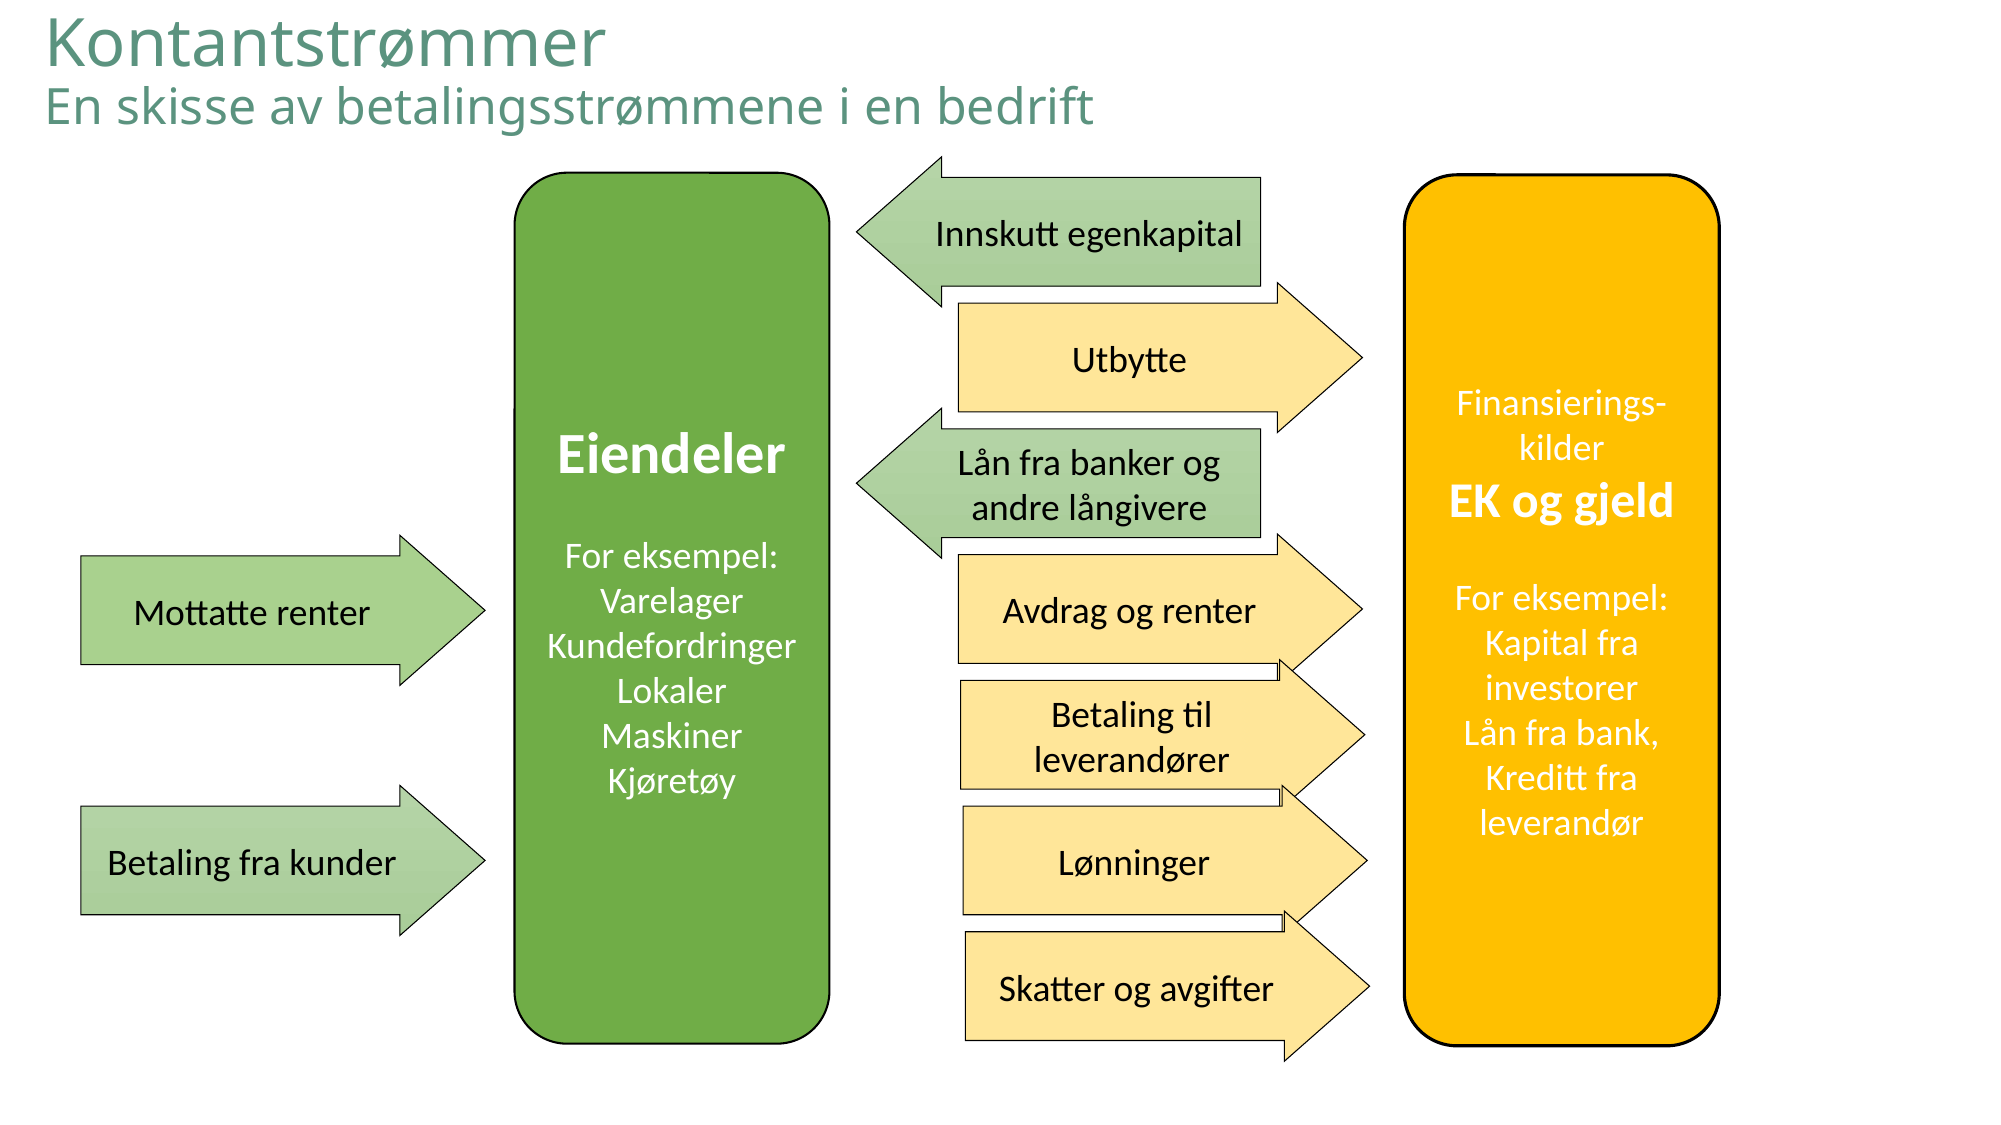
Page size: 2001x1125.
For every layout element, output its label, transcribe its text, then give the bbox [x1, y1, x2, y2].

text_box Mottatte renter [80, 534, 486, 687]
text_box Avdrag og renter [957, 532, 1364, 679]
text_box Finansierings-kilder EK og gjeld For eksempel: Kapital fra investorer Lån fra bank, Kreditt fra leverandør [1402, 173, 1721, 1048]
text_box Utbytte [957, 281, 1364, 434]
text_box Lån fra banker og andre långivere [855, 407, 1262, 560]
text_box Eiendeler For eksempel: Varelager Kundefordringer Lokaler Maskiner Kjøretøy [513, 171, 831, 1045]
text_box Betaling til leverandører [960, 658, 1366, 805]
text_box Skatter og avgifter [964, 909, 1371, 1063]
text_box Lønninger [962, 784, 1369, 931]
text_box Innskutt egenkapital [855, 155, 1262, 309]
text_box Betaling fra kunder [80, 784, 486, 937]
text_box Kontantstrømmer En skisse av betalingsstrømmene i en bedrift [29, 1, 1630, 143]
